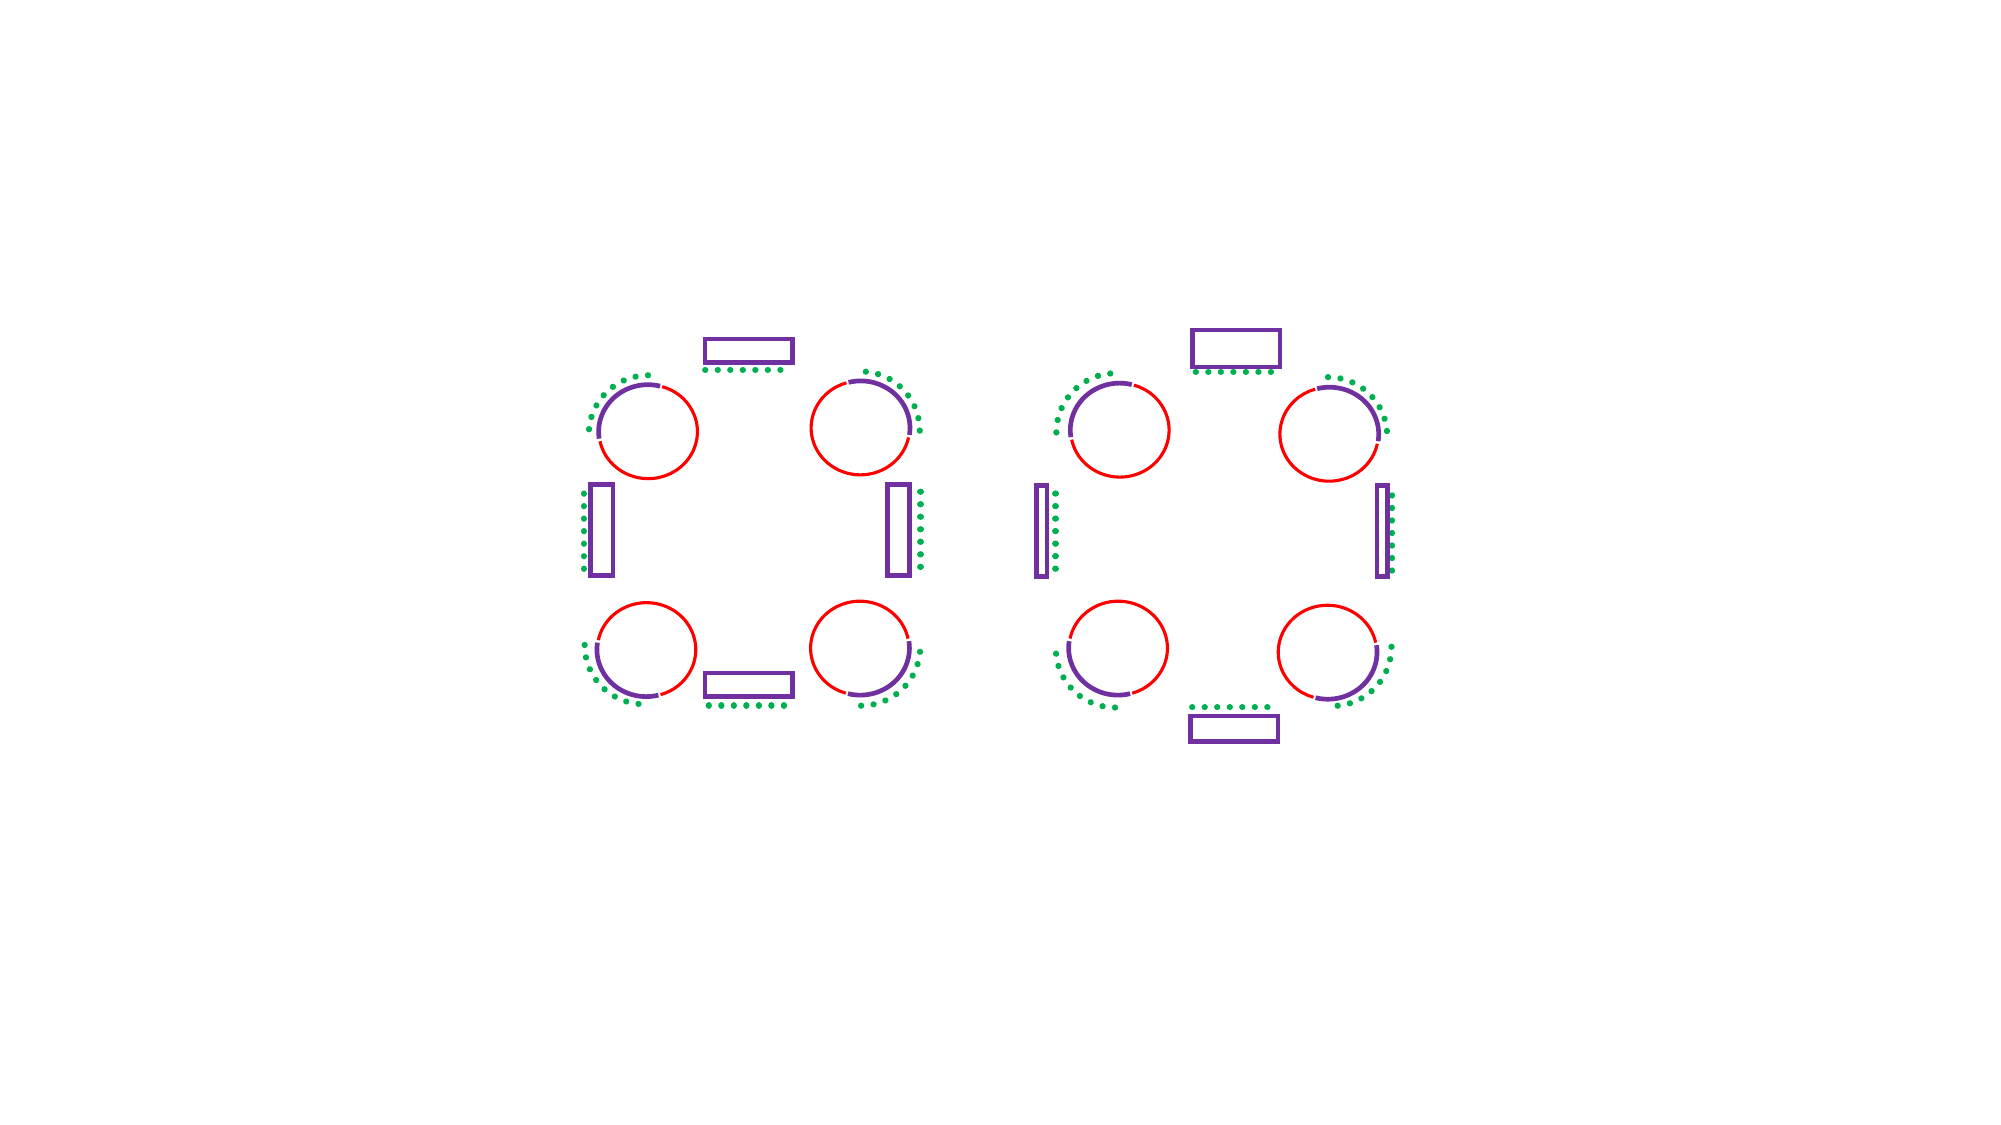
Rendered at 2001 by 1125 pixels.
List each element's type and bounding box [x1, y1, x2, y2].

text_box [1067, 641, 1131, 697]
text_box [1069, 382, 1133, 438]
text_box [1317, 386, 1380, 442]
text_box [1191, 329, 1281, 368]
text_box [1069, 600, 1168, 694]
text_box [590, 483, 614, 576]
text_box [1055, 372, 1116, 433]
text_box [1332, 646, 1393, 707]
text_box [886, 483, 911, 576]
text_box [848, 379, 912, 435]
text_box [810, 382, 910, 476]
text_box [1189, 715, 1279, 743]
text_box [597, 602, 697, 696]
text_box [1327, 376, 1388, 437]
text_box [597, 383, 661, 439]
text_box [1315, 645, 1379, 701]
text_box [1376, 484, 1388, 577]
text_box [1277, 604, 1377, 698]
text_box [1055, 648, 1116, 709]
text_box [847, 641, 911, 697]
text_box [1279, 388, 1378, 482]
text_box [584, 644, 644, 705]
text_box [1071, 384, 1170, 478]
text_box [860, 370, 921, 432]
text_box [595, 642, 659, 698]
text_box [599, 386, 698, 480]
text_box [1036, 484, 1048, 577]
text_box [704, 338, 794, 364]
text_box [704, 672, 794, 698]
text_box [860, 646, 921, 707]
text_box [588, 374, 649, 435]
text_box [810, 600, 909, 694]
